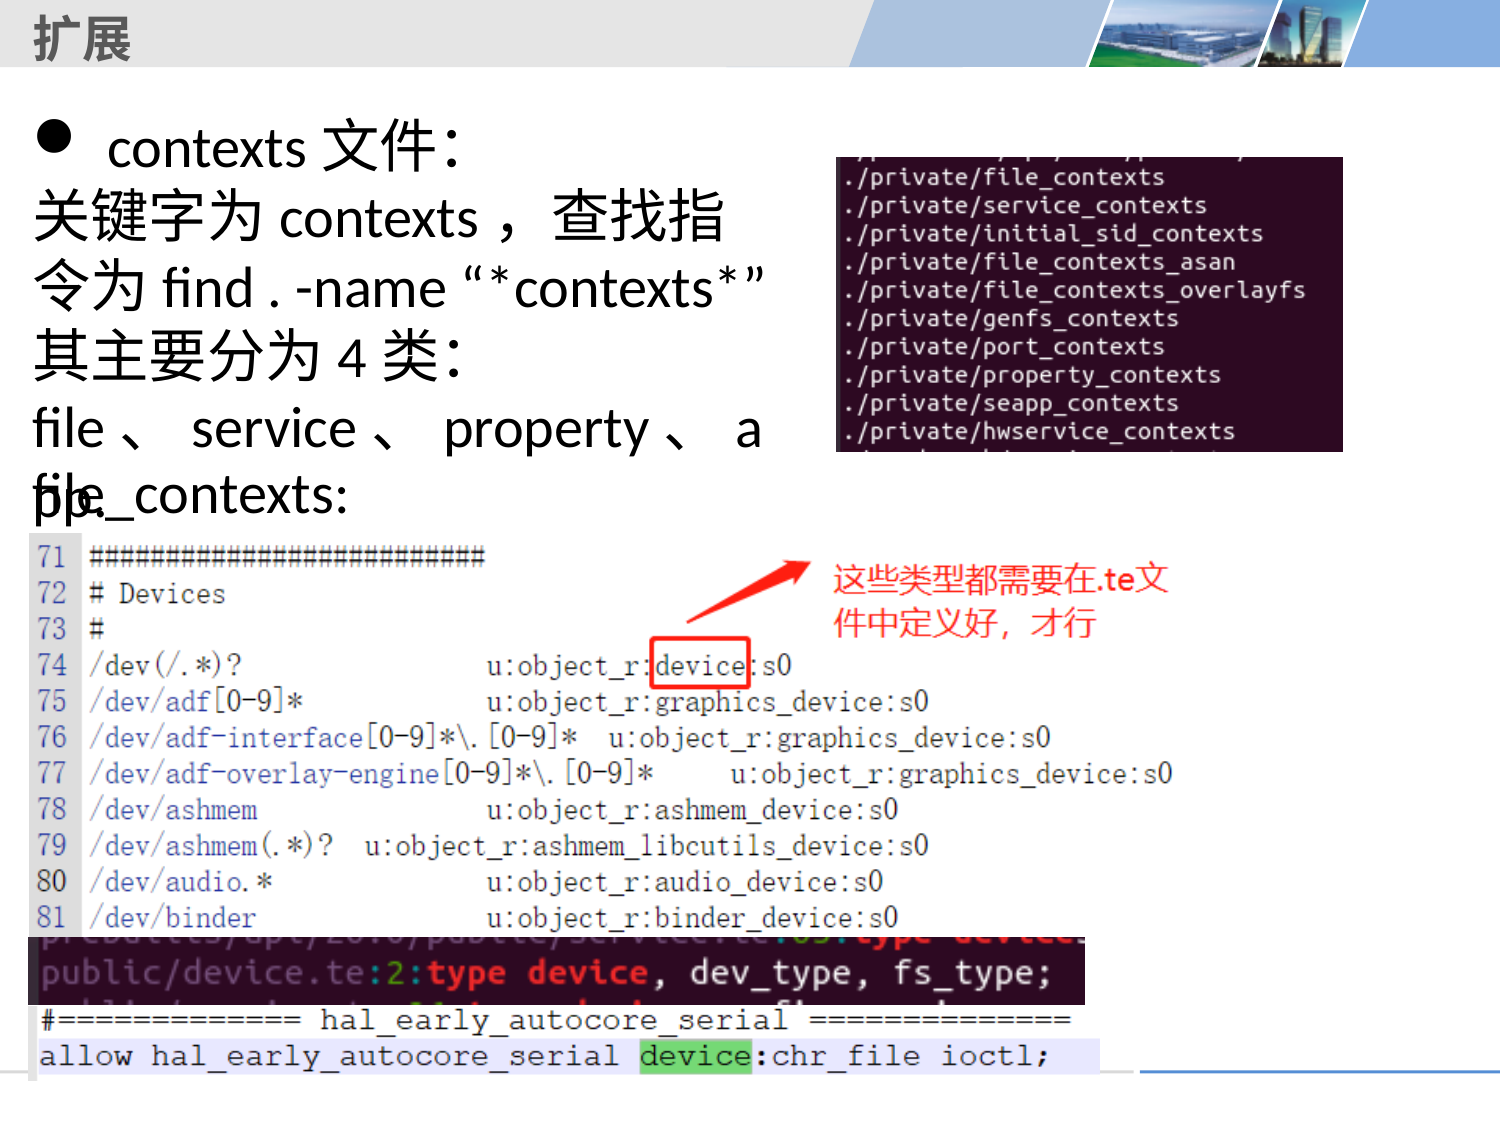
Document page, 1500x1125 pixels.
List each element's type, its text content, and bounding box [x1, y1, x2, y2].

picture [1257, 0, 1367, 67]
text_box contexts文件： 关键字为contexts，查找指令为find . -name “*contexts*” 其主要分为4类：file、service、property、app. [17, 101, 798, 531]
picture [28, 533, 1193, 1082]
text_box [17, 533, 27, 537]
text_box file_contexts: [17, 447, 372, 533]
picture [1088, 0, 1279, 67]
picture [835, 157, 1343, 452]
text_box 扩展 [17, 0, 1010, 75]
